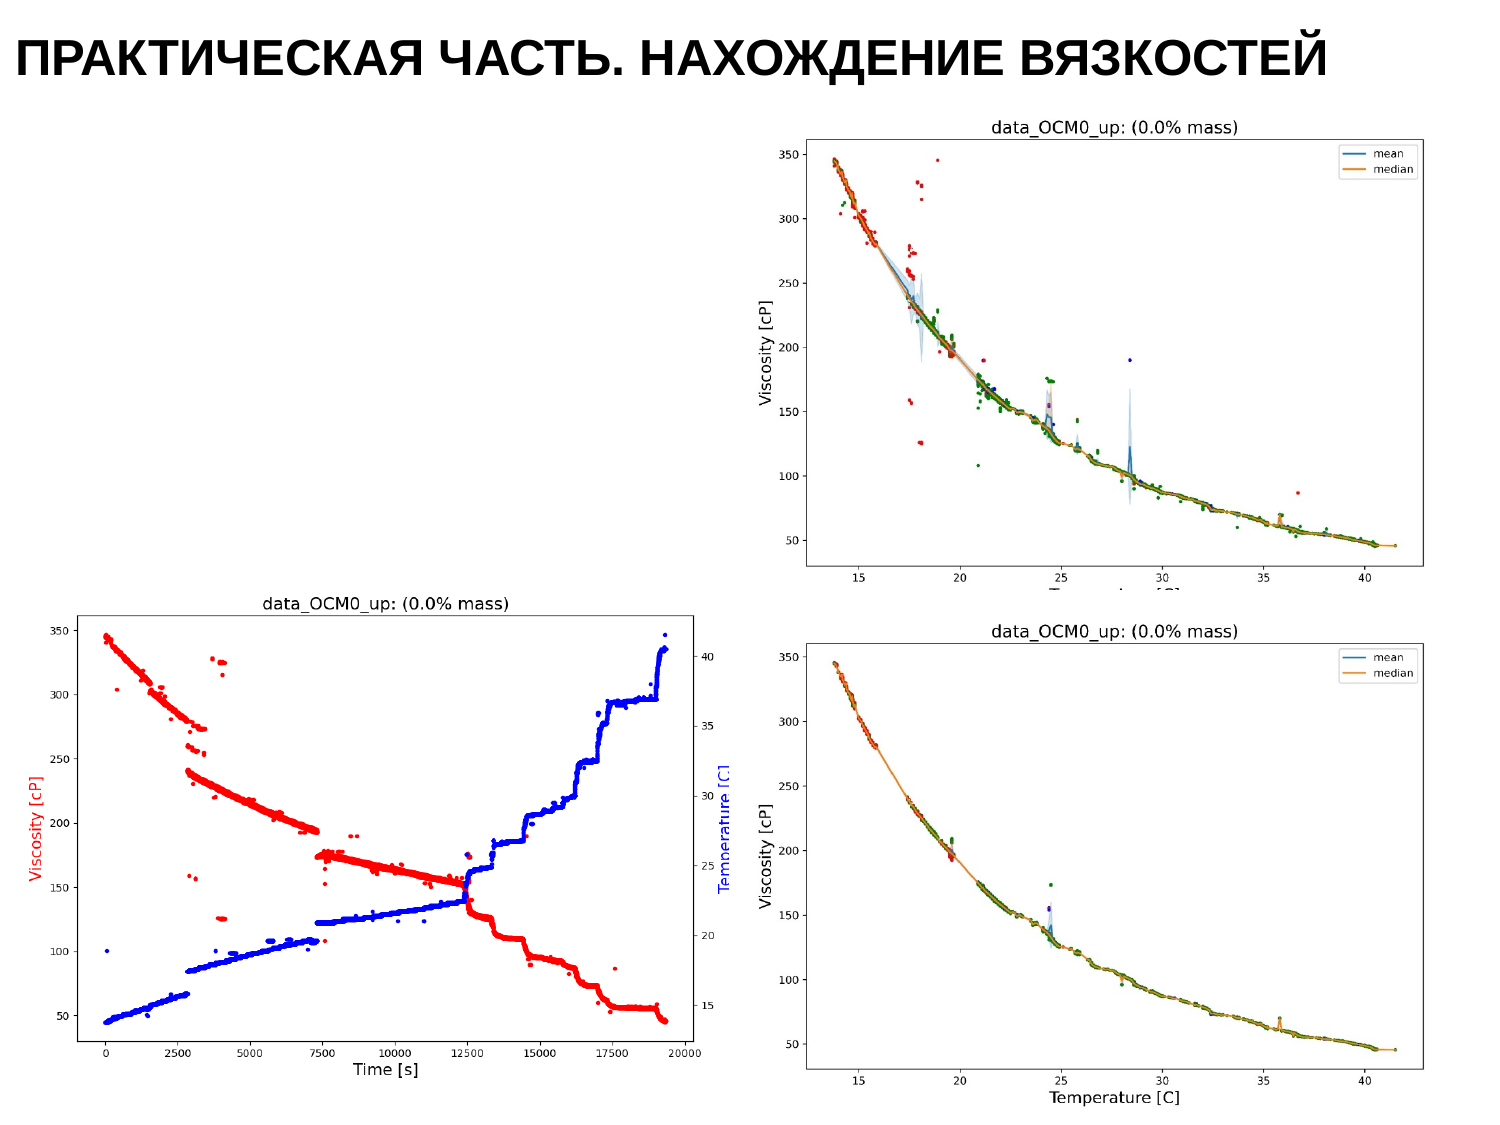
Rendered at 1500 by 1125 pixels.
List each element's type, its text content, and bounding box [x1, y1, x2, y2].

picture [0, 86, 1500, 1122]
title ПРАКТИЧЕСКАЯ ЧАСТЬ. НАХОЖДЕНИЕ ВЯЗКОСТЕЙ [0, 3, 1500, 115]
